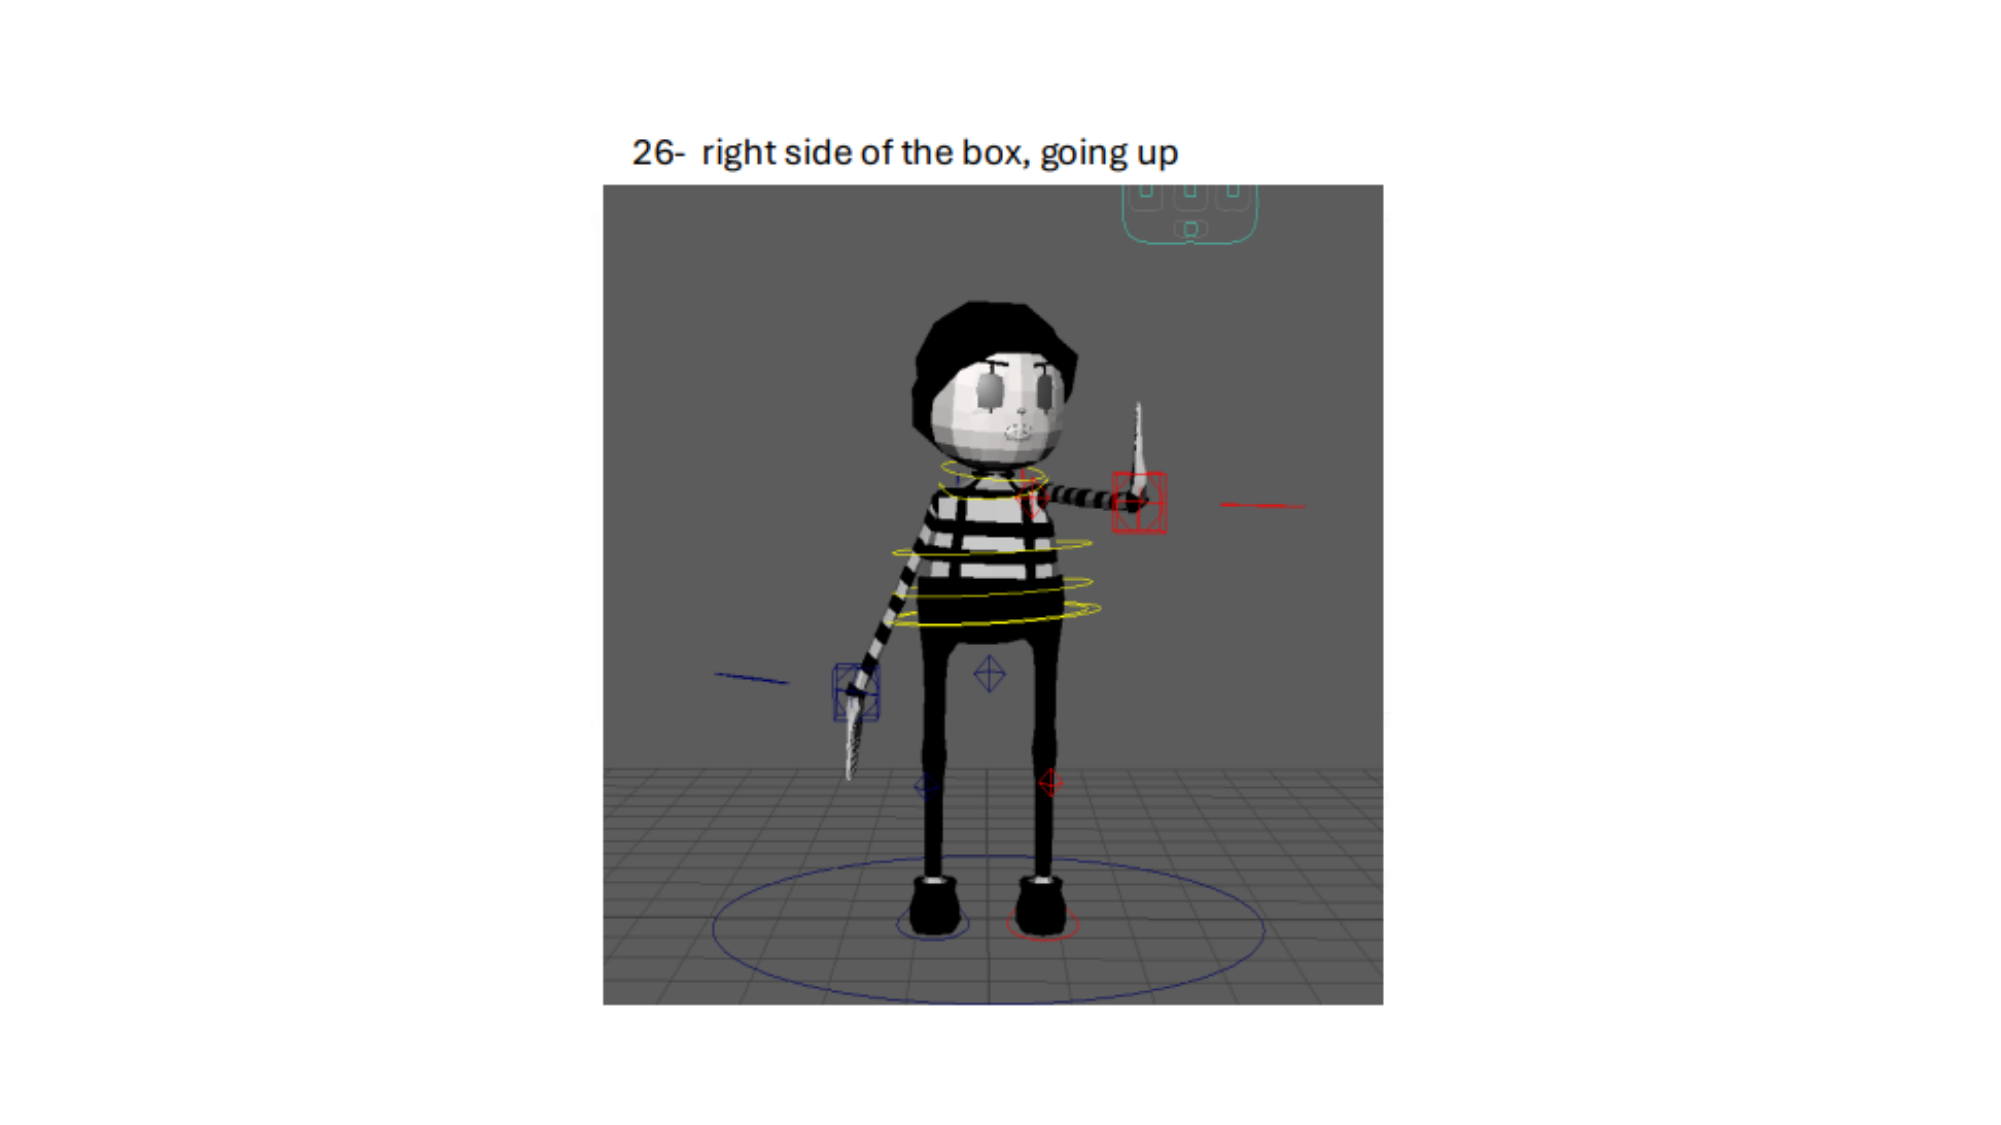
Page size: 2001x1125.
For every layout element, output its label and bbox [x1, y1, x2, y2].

picture [578, 104, 1422, 1020]
